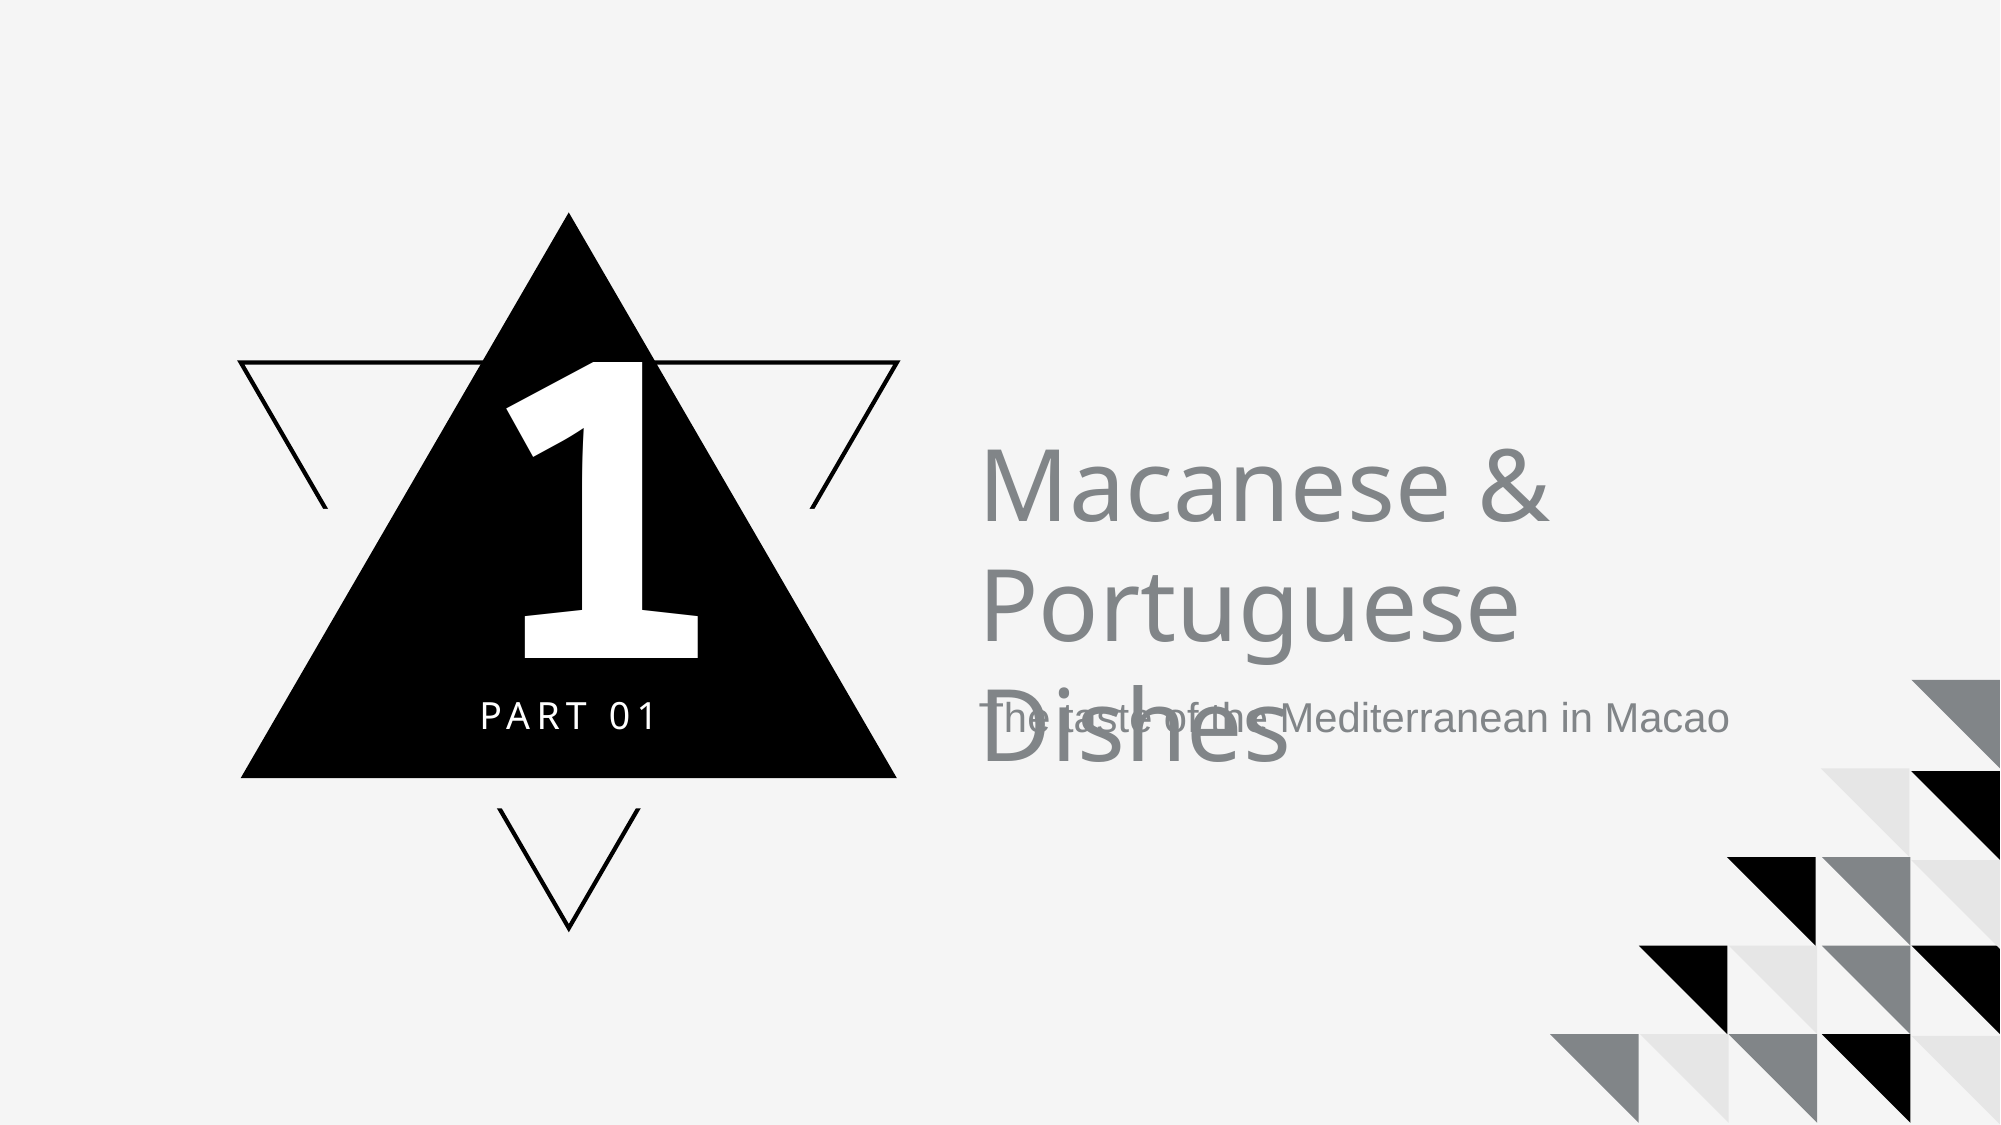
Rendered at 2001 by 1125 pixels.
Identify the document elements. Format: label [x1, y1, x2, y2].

text_box [1549, 679, 2000, 1125]
text_box [553, 210, 584, 236]
text_box [240, 362, 897, 929]
text_box [963, 414, 1790, 749]
text_box [447, 236, 690, 755]
